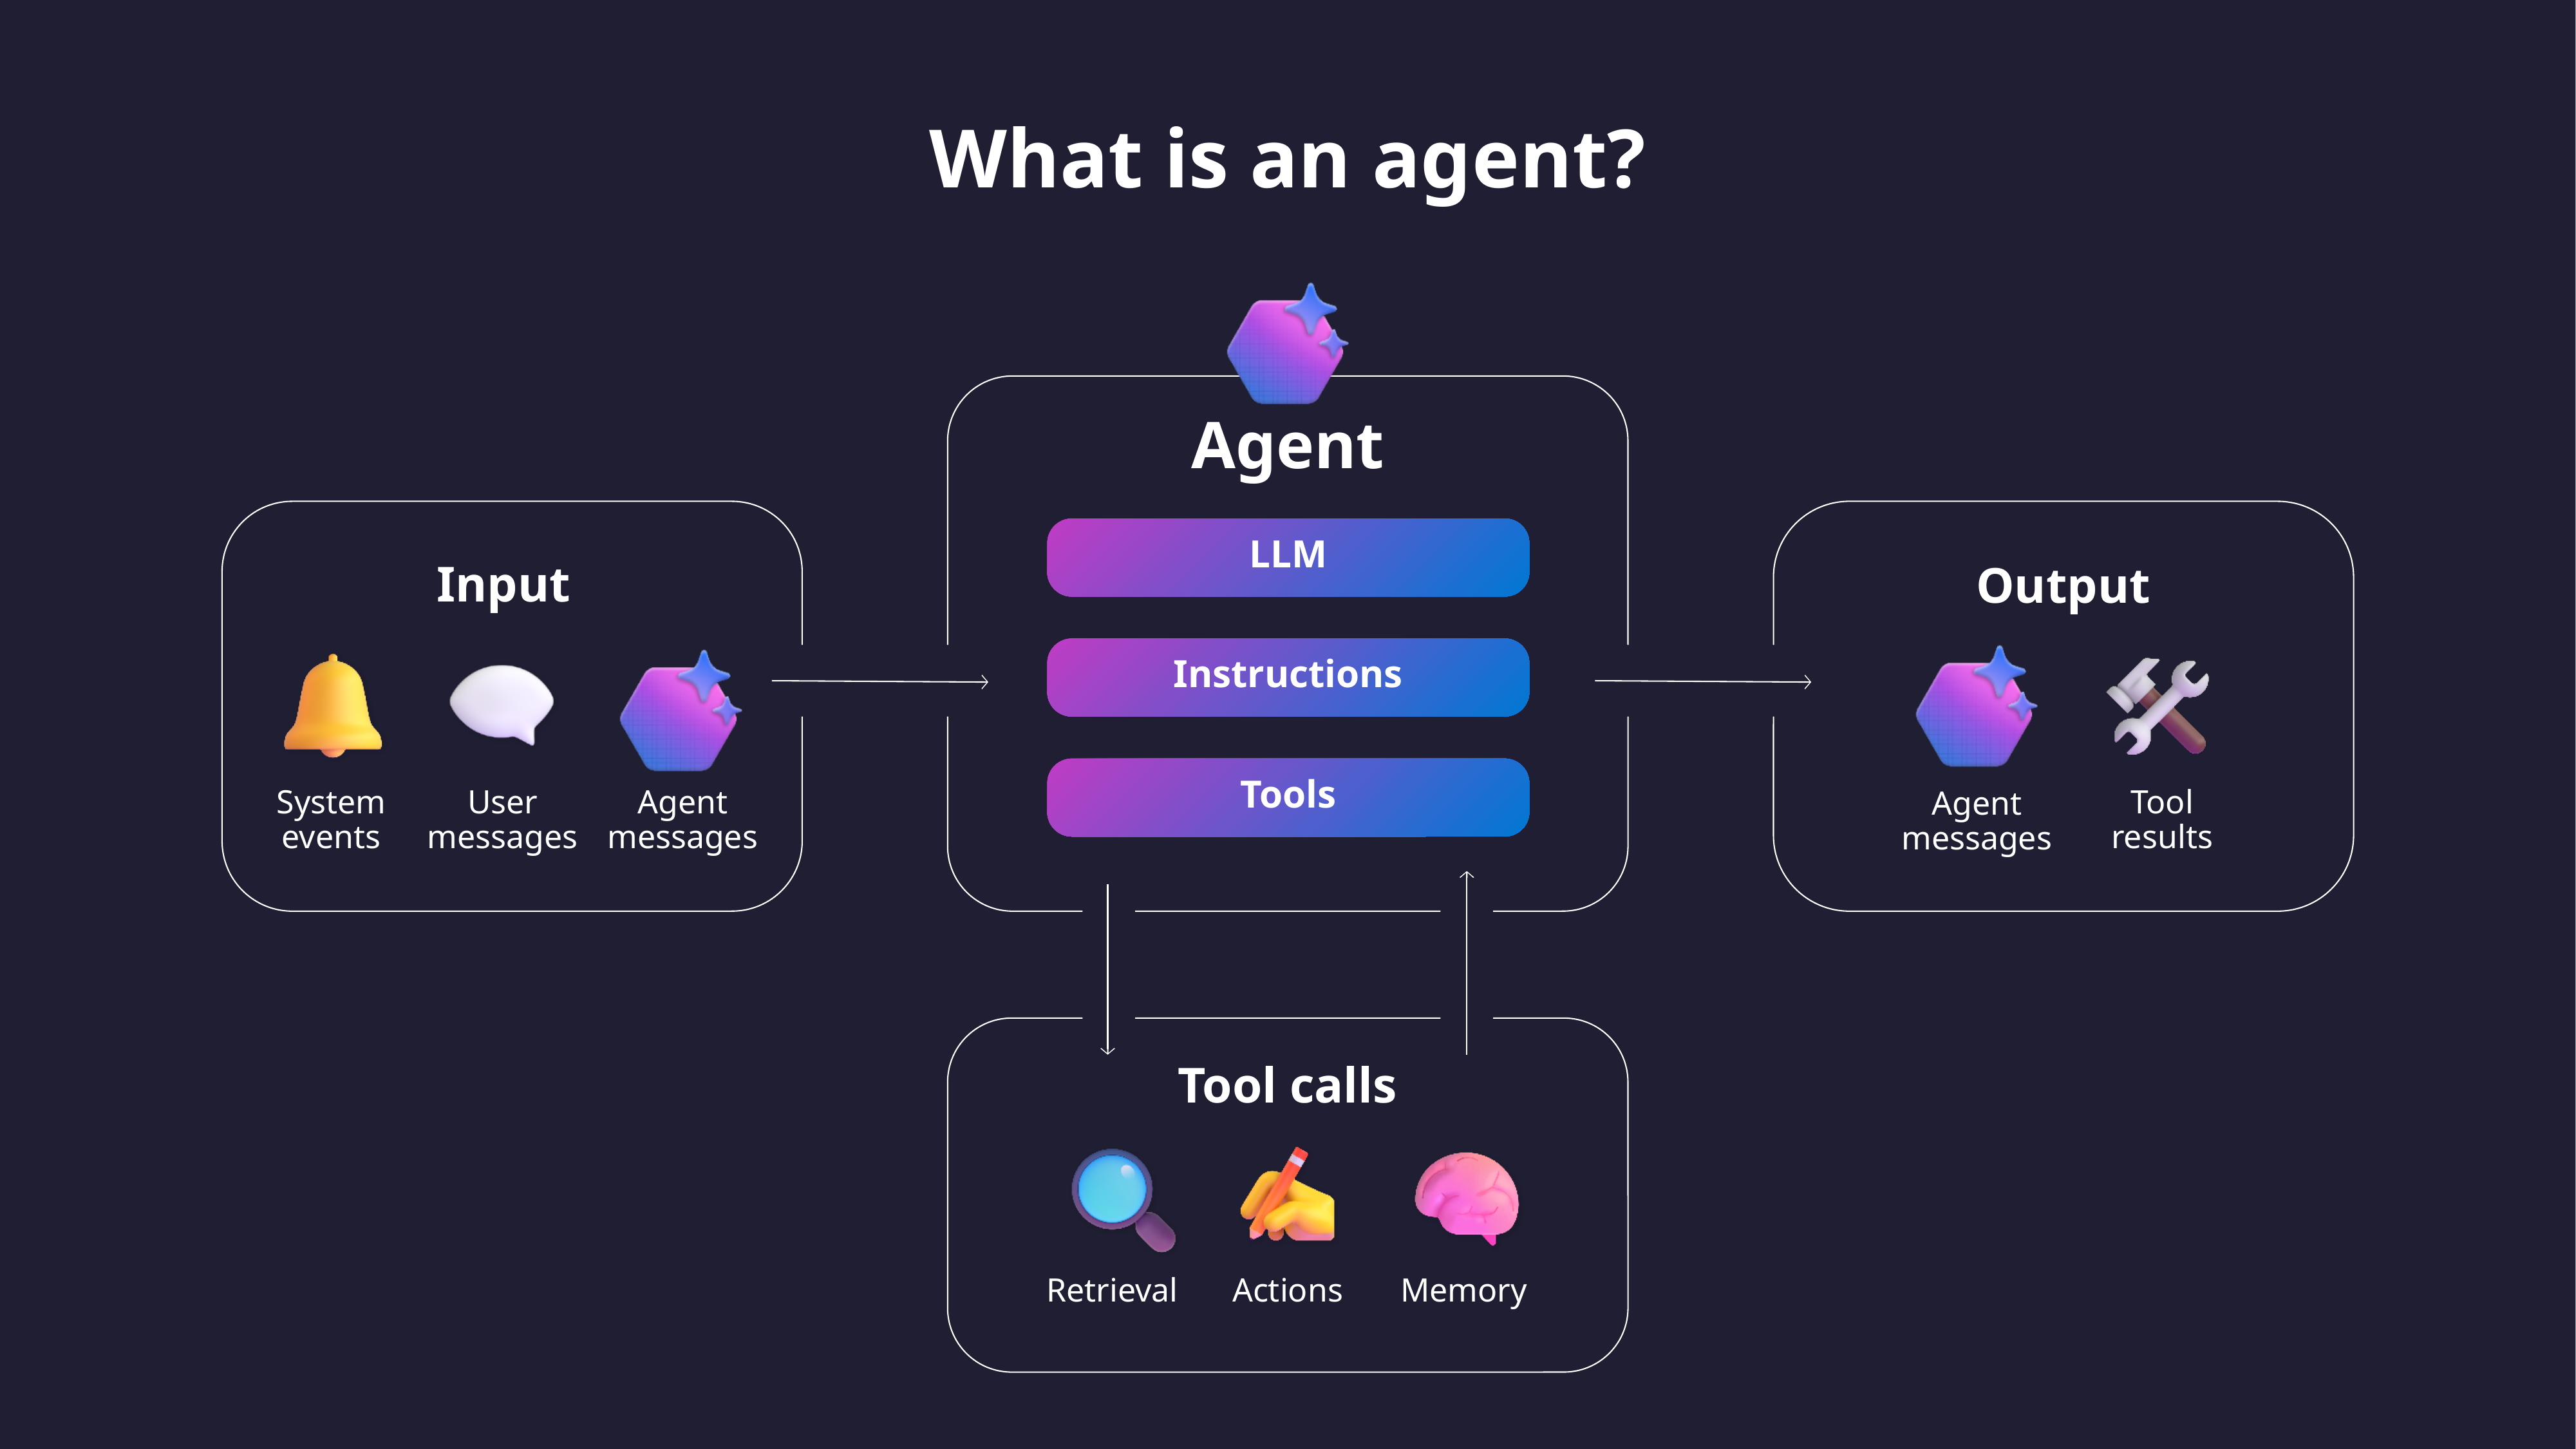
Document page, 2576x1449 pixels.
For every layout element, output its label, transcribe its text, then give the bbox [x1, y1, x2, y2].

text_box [422, 646, 583, 862]
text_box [1223, 1140, 1352, 1314]
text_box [603, 635, 763, 862]
text_box [947, 717, 1629, 912]
text_box [947, 375, 1629, 645]
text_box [771, 645, 1047, 717]
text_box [269, 646, 393, 862]
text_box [1047, 518, 1530, 837]
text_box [1897, 630, 2057, 863]
text_box Output [1901, 554, 2226, 613]
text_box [771, 680, 988, 683]
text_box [1530, 645, 1807, 717]
text_box Input [341, 553, 666, 612]
text_box [947, 1018, 1629, 1373]
text_box [221, 500, 803, 912]
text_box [1393, 1137, 1534, 1314]
picture [1212, 268, 1364, 419]
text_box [1040, 1141, 1184, 1314]
text_box Tool calls [1125, 1084, 1451, 1113]
title What is an agent? [0, 97, 2576, 214]
text_box Agent [1125, 404, 1451, 482]
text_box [1082, 871, 1494, 1084]
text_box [1595, 680, 1812, 683]
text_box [2098, 645, 2220, 862]
text_box [1772, 500, 2355, 912]
